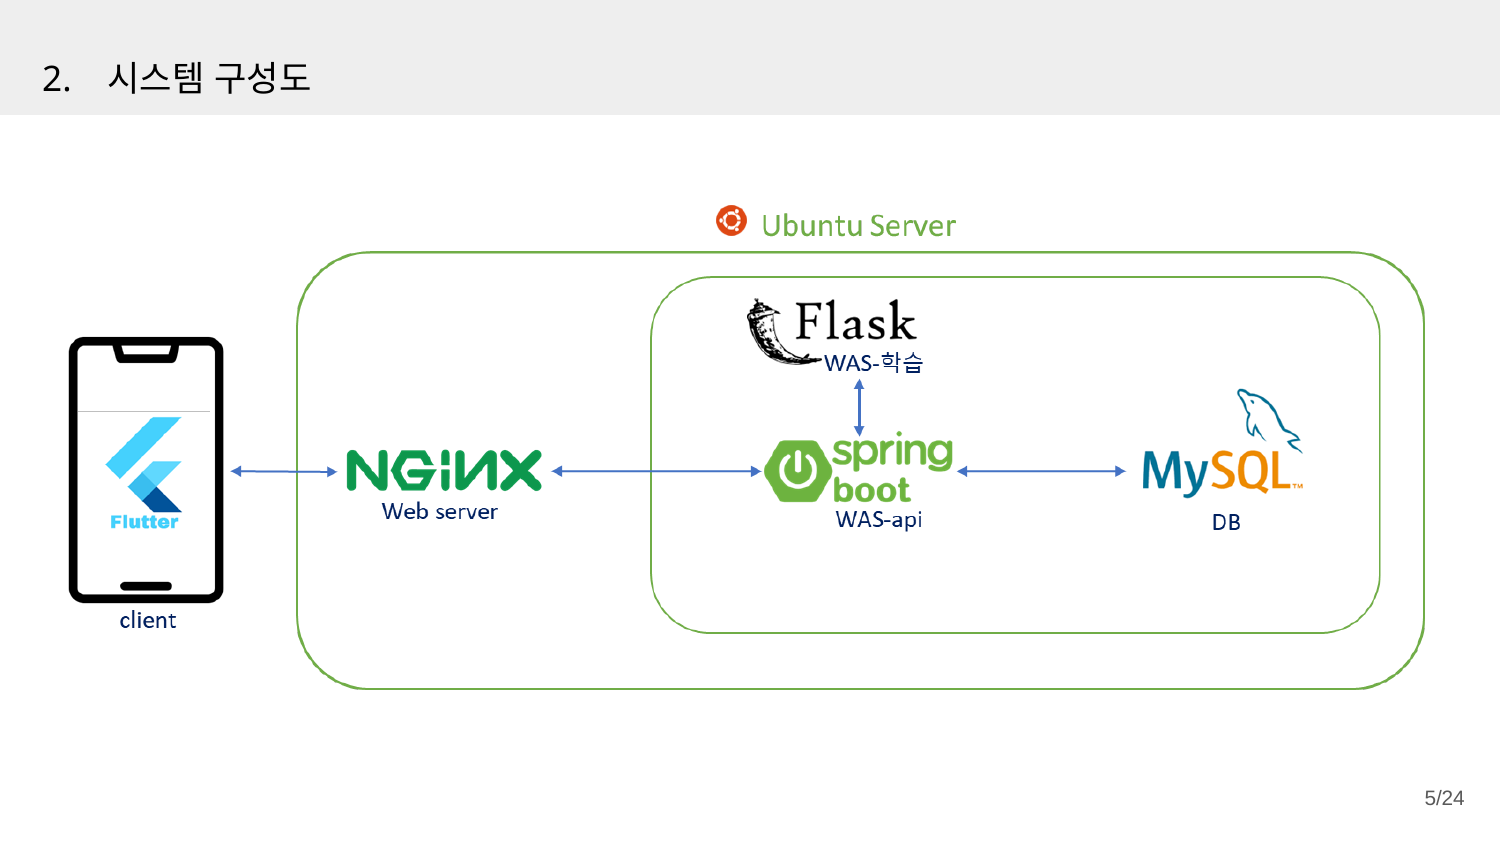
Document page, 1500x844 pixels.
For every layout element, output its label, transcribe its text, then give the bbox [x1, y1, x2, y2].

slide_number ‹#›/24 [1389, 764, 1480, 830]
title 2. 시스템 구성도 [27, 20, 1425, 115]
text_box [0, 0, 1500, 114]
picture [59, 193, 1426, 691]
